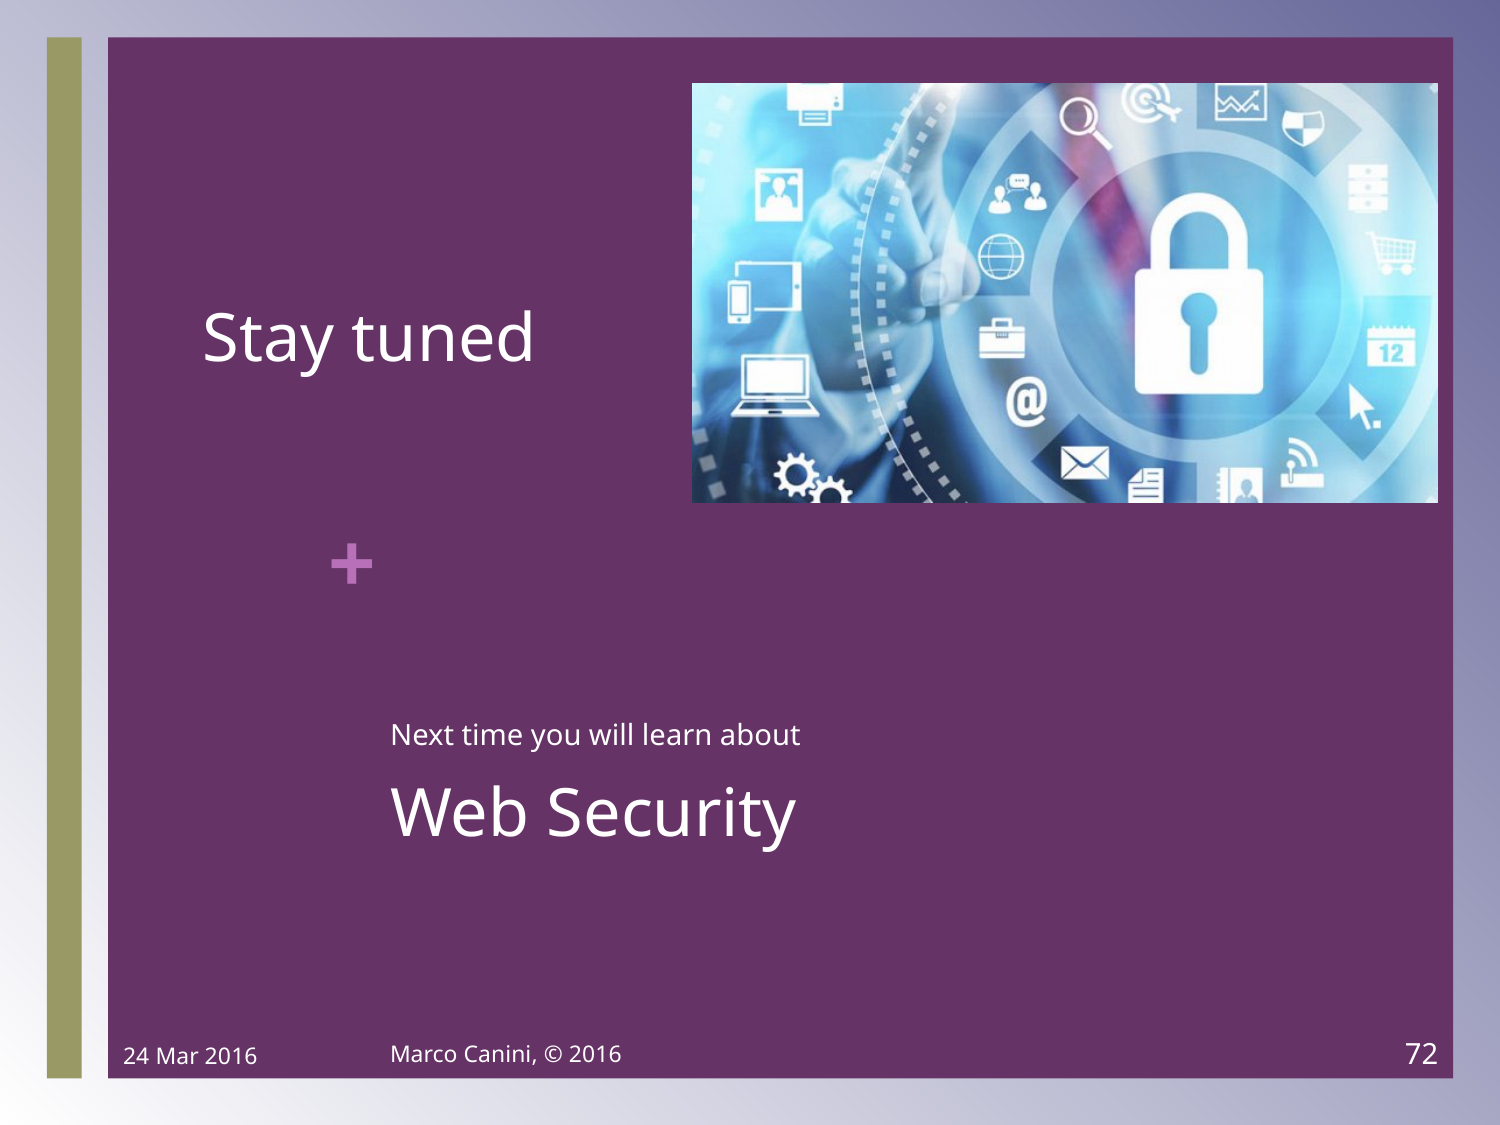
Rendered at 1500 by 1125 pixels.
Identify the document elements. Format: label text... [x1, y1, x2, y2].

list Next time you will learn about [375, 512, 1300, 759]
footer Marco Canini, © 2016 [375, 1025, 1300, 1085]
text_box Stay tuned [187, 287, 638, 425]
picture [691, 82, 1438, 504]
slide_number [108, 1025, 350, 1085]
slide_number 72 [1362, 1025, 1454, 1085]
title Web Security [375, 762, 1300, 986]
